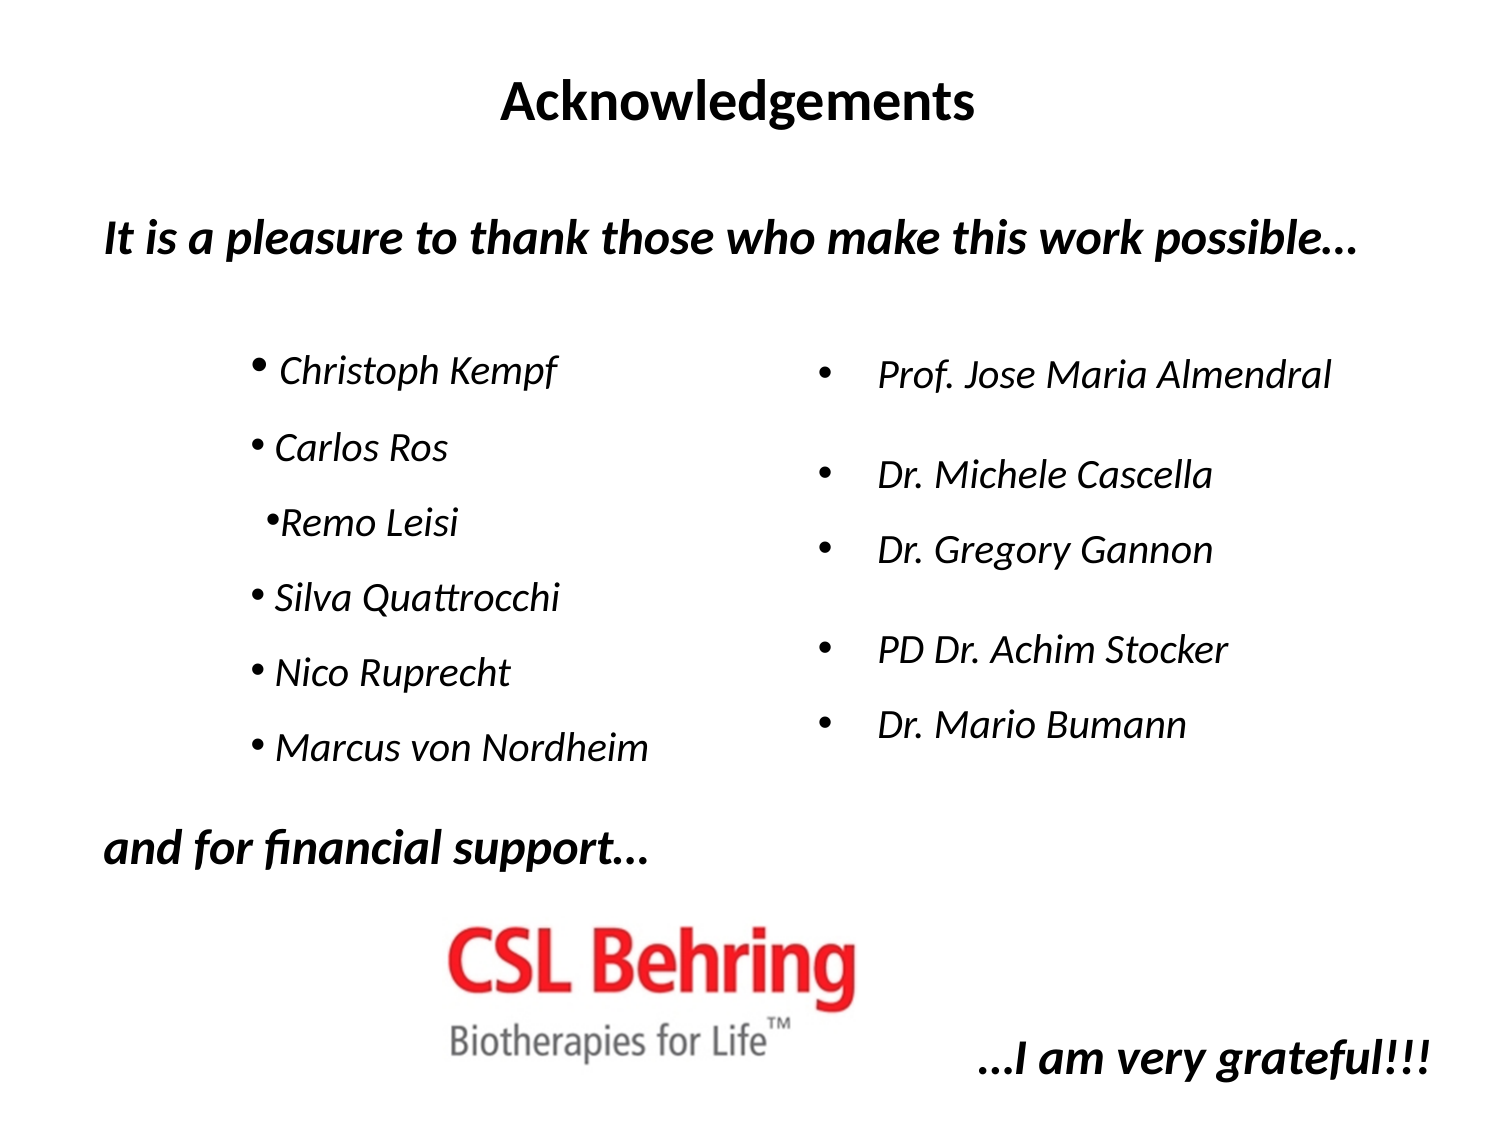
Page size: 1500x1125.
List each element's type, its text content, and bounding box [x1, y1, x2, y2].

text_box Prof. Jose Maria Almendral Dr. Michele Cascella Dr. Gregory Gannon PD Dr. Achim Stocker Dr. Mario Bumann [759, 314, 1409, 755]
text_box Acknowledgements [257, 54, 1219, 140]
text_box It is a pleasure to thank those who make this work possible… Christoph Kempf Carlos Ros Remo Leisi Silva Quattrocchi Nico Ruprecht Marcus von Nordheim and for financial support… …I am very grateful!!! [88, 37, 1447, 1092]
picture [442, 916, 860, 1082]
